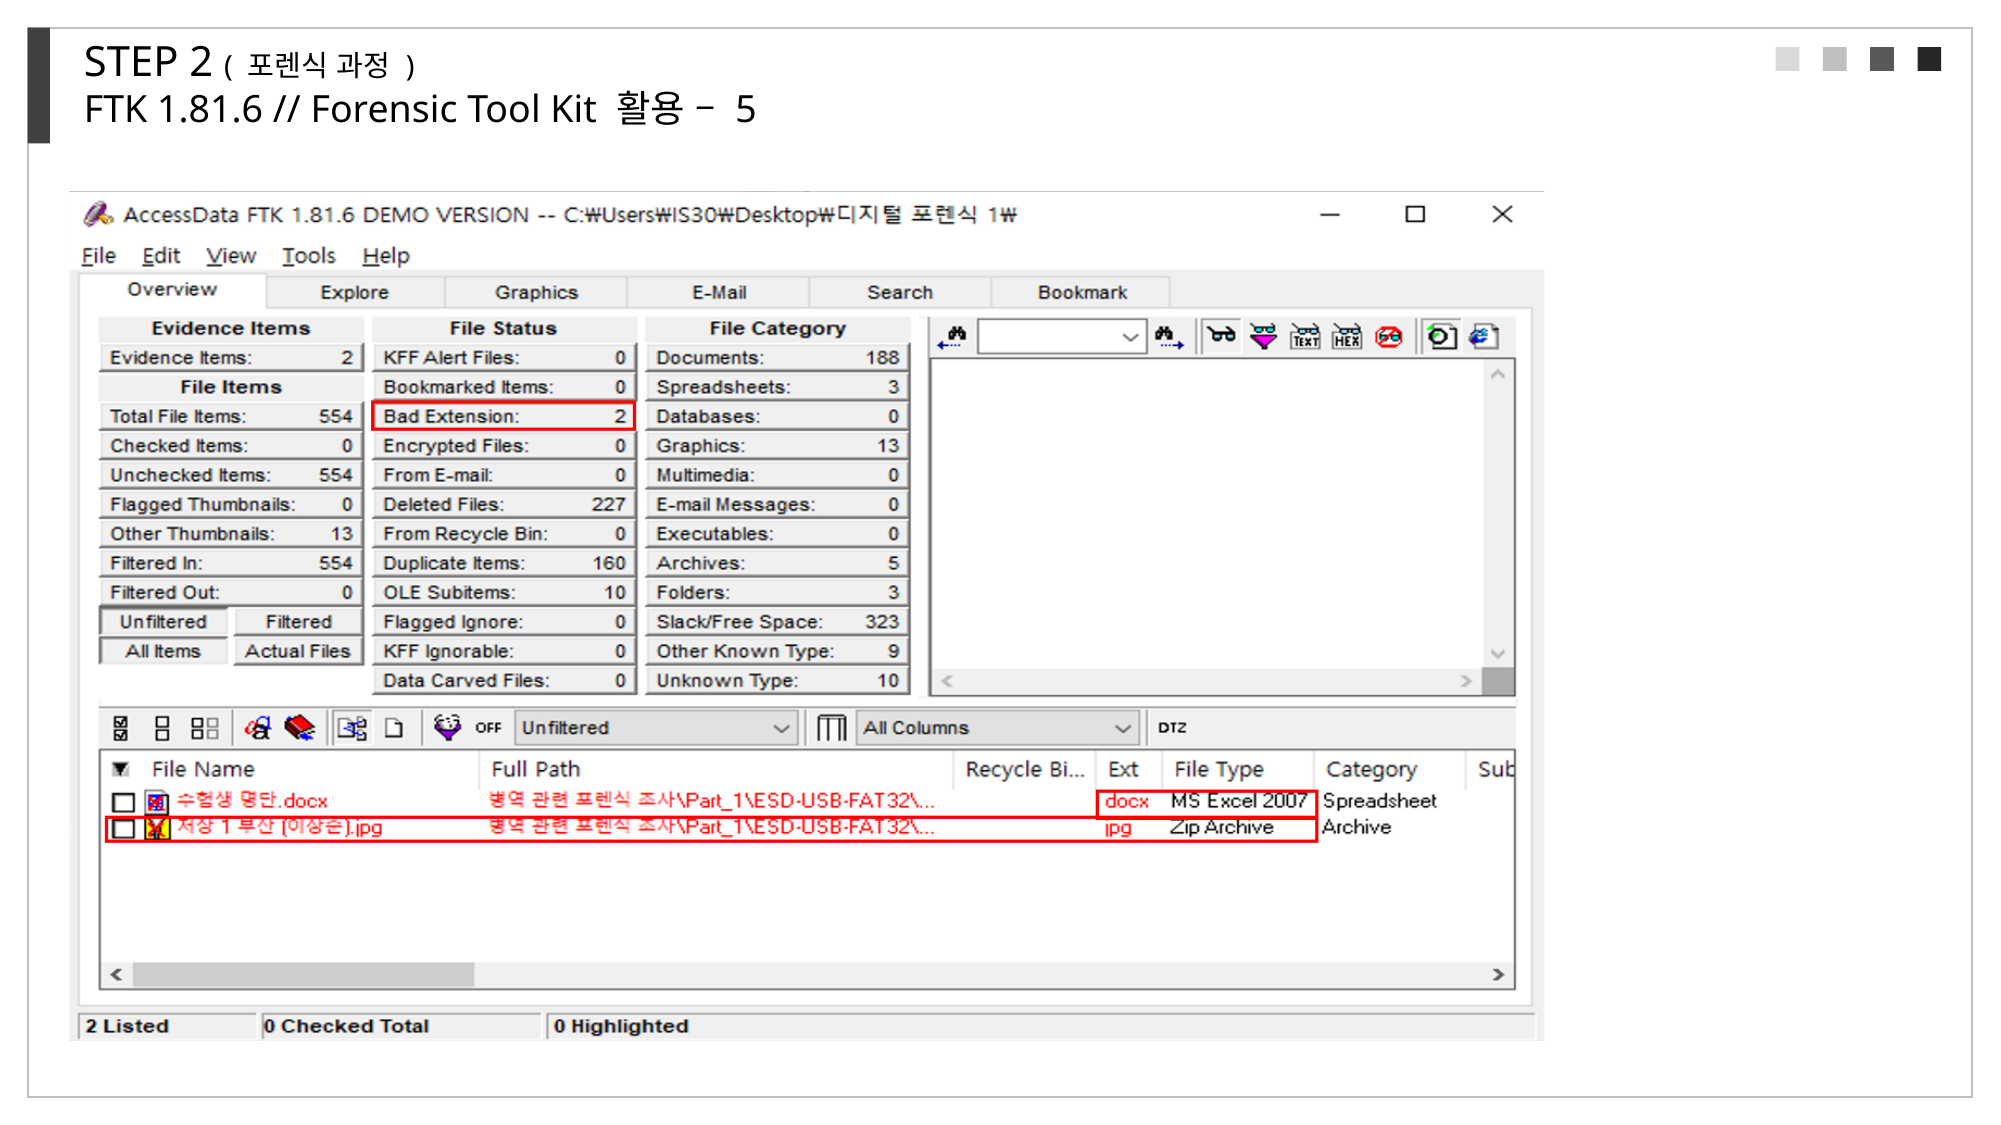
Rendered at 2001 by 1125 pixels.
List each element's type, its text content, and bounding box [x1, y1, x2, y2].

text_box [27, 27, 51, 144]
text_box [1869, 46, 1895, 72]
picture [69, 190, 1548, 1045]
text_box [27, 27, 1973, 1098]
text_box [1822, 46, 1848, 72]
text_box STEP 2 ( 포렌식 과정 ) FTK 1.81.6 // Forensic Tool Kit 활용 – 5 [69, 27, 866, 138]
text_box [1775, 46, 1800, 72]
text_box [1916, 46, 1942, 72]
